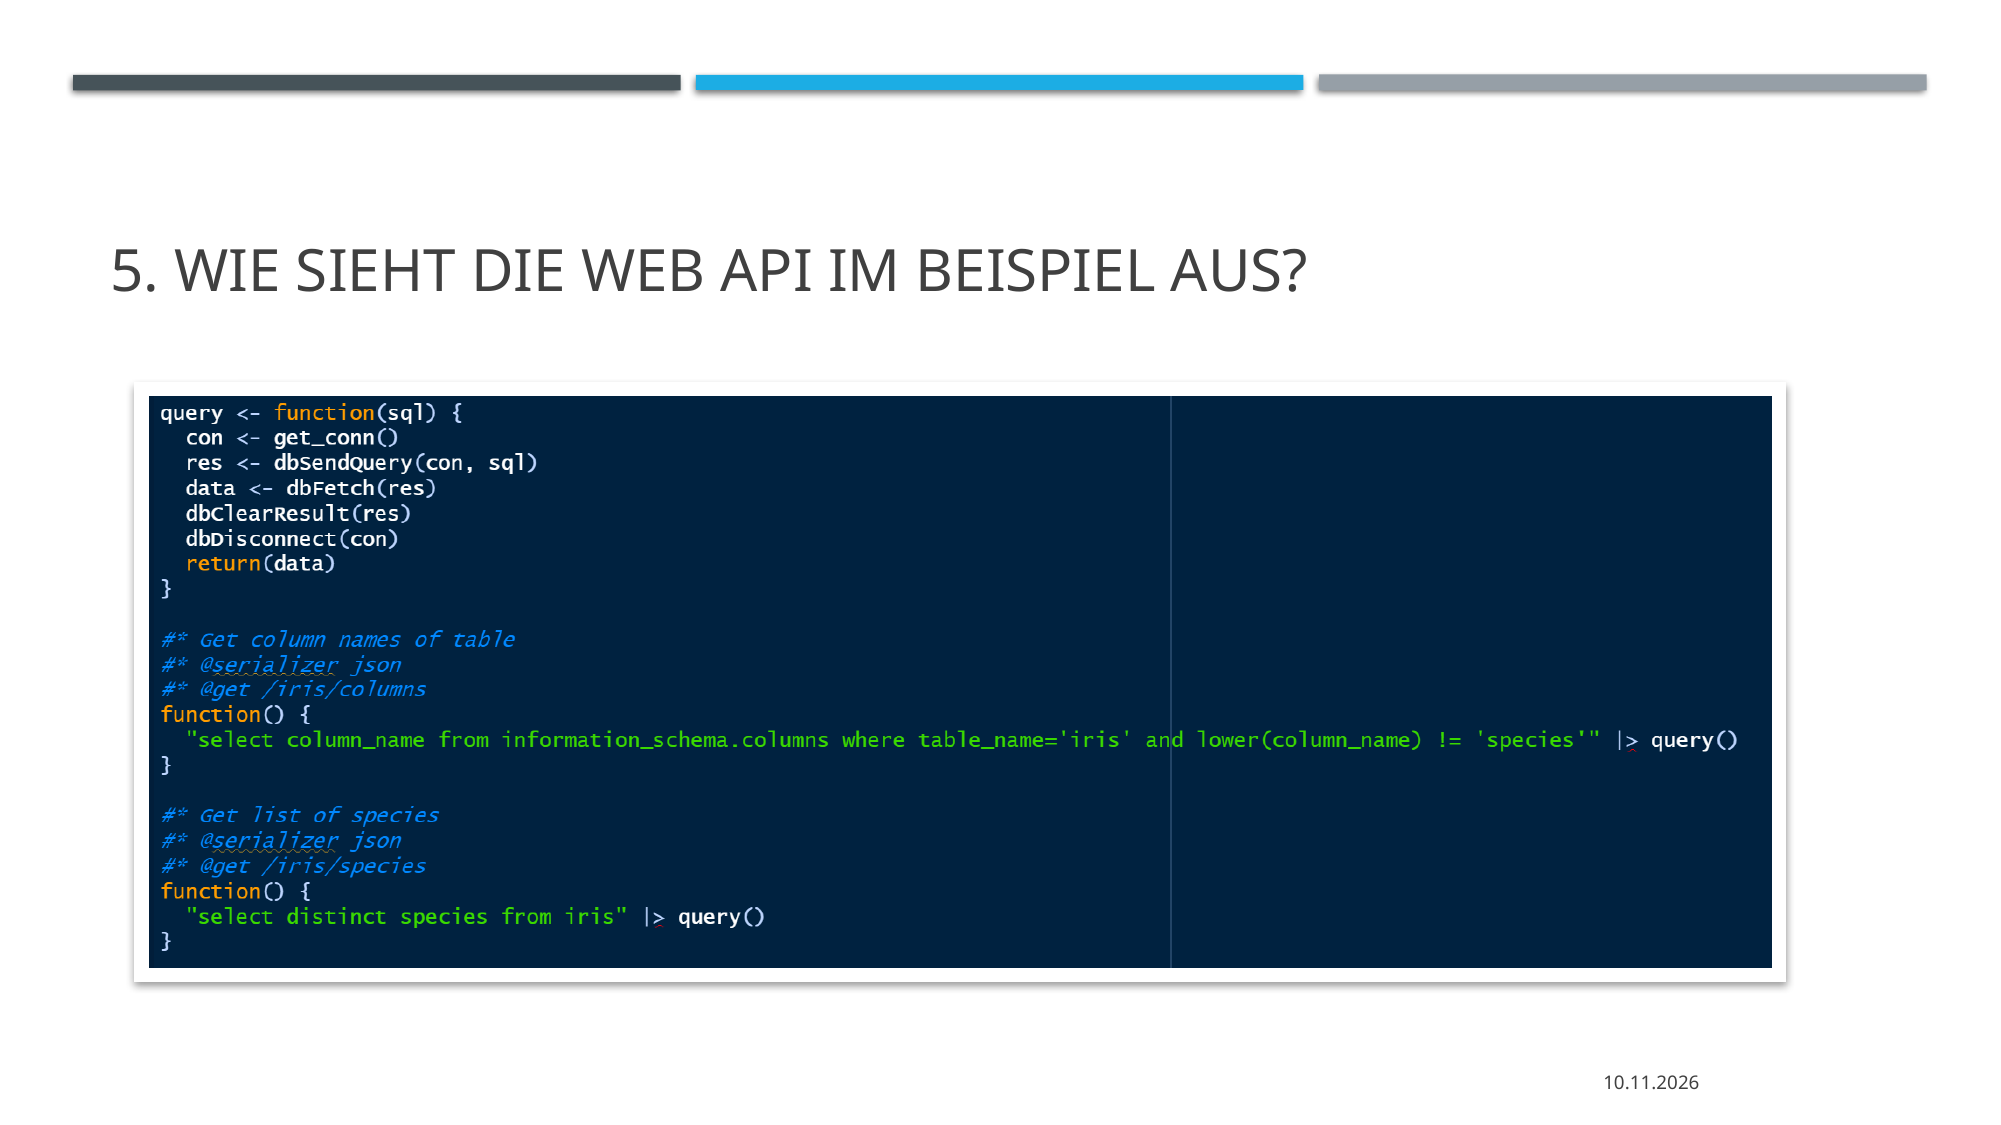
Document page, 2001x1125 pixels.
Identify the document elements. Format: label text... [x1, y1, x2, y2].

title 5. Wie sieht die Web api im beispiel aus? [95, 115, 1905, 311]
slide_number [1247, 1053, 1715, 1114]
picture [148, 395, 1773, 969]
